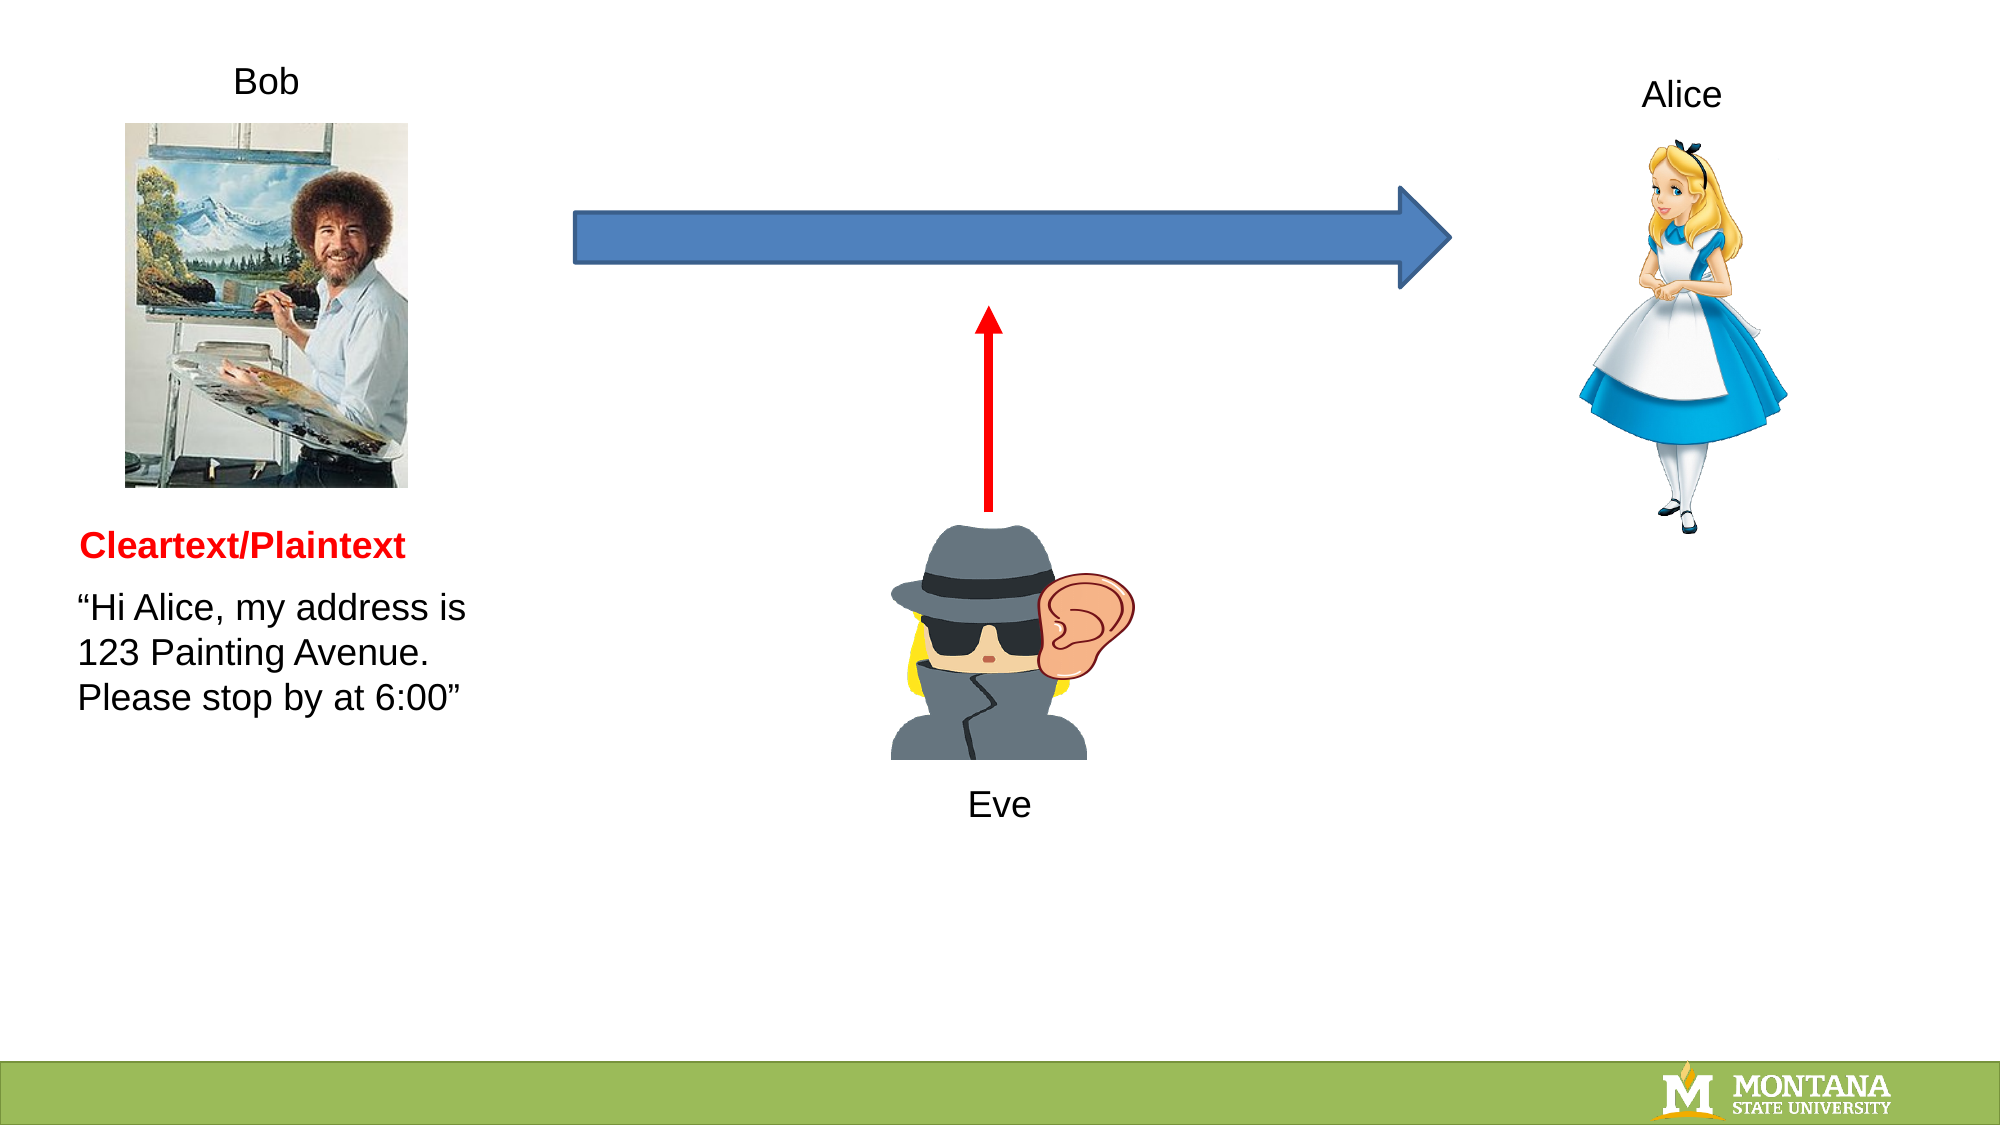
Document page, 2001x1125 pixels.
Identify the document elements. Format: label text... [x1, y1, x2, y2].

text_box [572, 185, 1453, 290]
text_box Bob [218, 49, 315, 110]
picture [1574, 137, 1790, 538]
text_box Cleartext/Plaintext [64, 513, 422, 574]
text_box “Hi Alice, my address is 123 Painting Avenue. Please stop by at 6:00” [62, 575, 514, 726]
picture [871, 525, 1135, 761]
text_box Eve [952, 772, 1047, 833]
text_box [0, 1060, 1647, 1125]
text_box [1892, 1060, 2000, 1125]
picture [124, 123, 409, 488]
picture [1649, 1060, 1892, 1122]
text_box Alice [1626, 62, 1738, 123]
